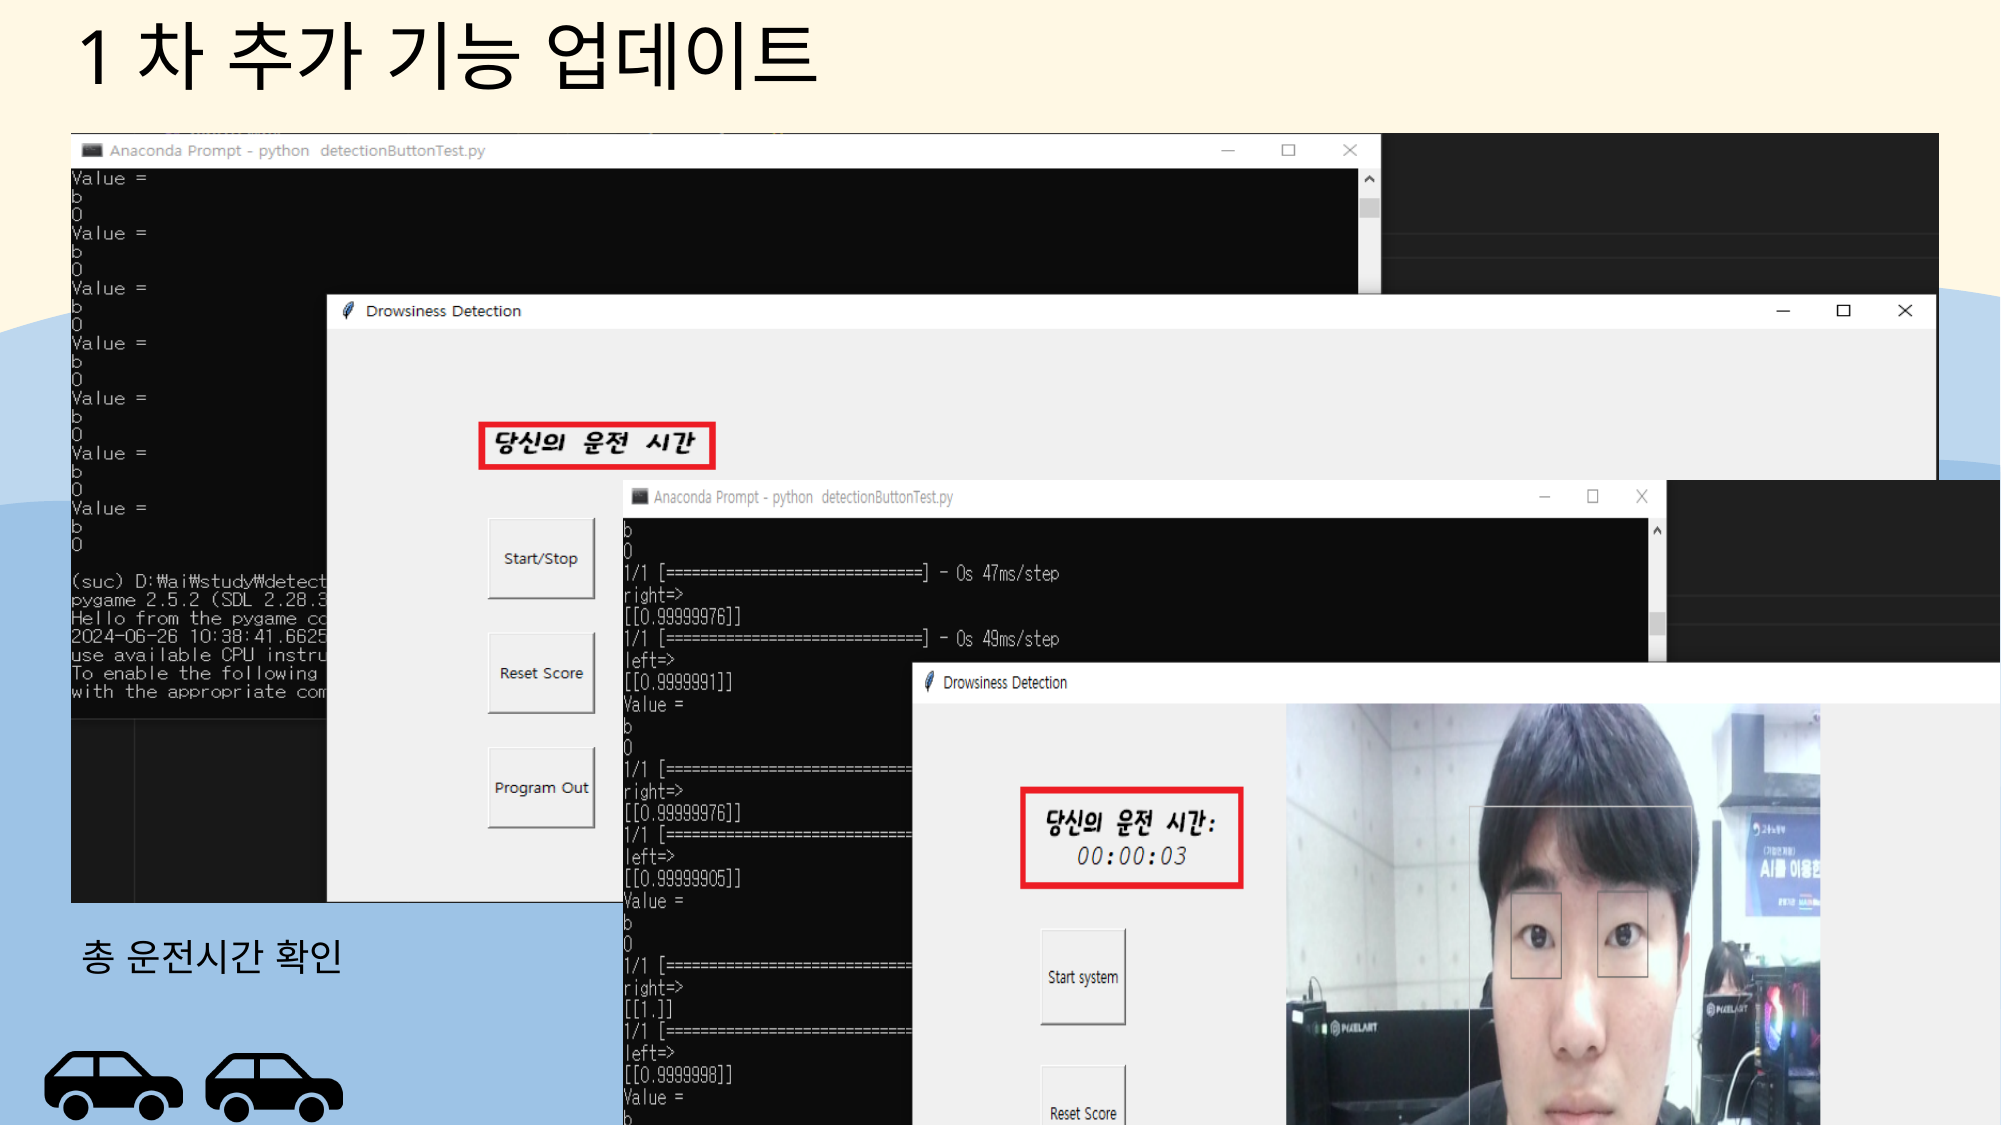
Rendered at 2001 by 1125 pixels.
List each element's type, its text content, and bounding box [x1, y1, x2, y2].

text_box 총 운전시간 확인 [66, 926, 540, 987]
picture [71, 133, 2000, 1125]
picture [38, 1010, 189, 1125]
picture [199, 1012, 349, 1125]
title 1차 추가 기능 업데이트 [60, 0, 1786, 143]
